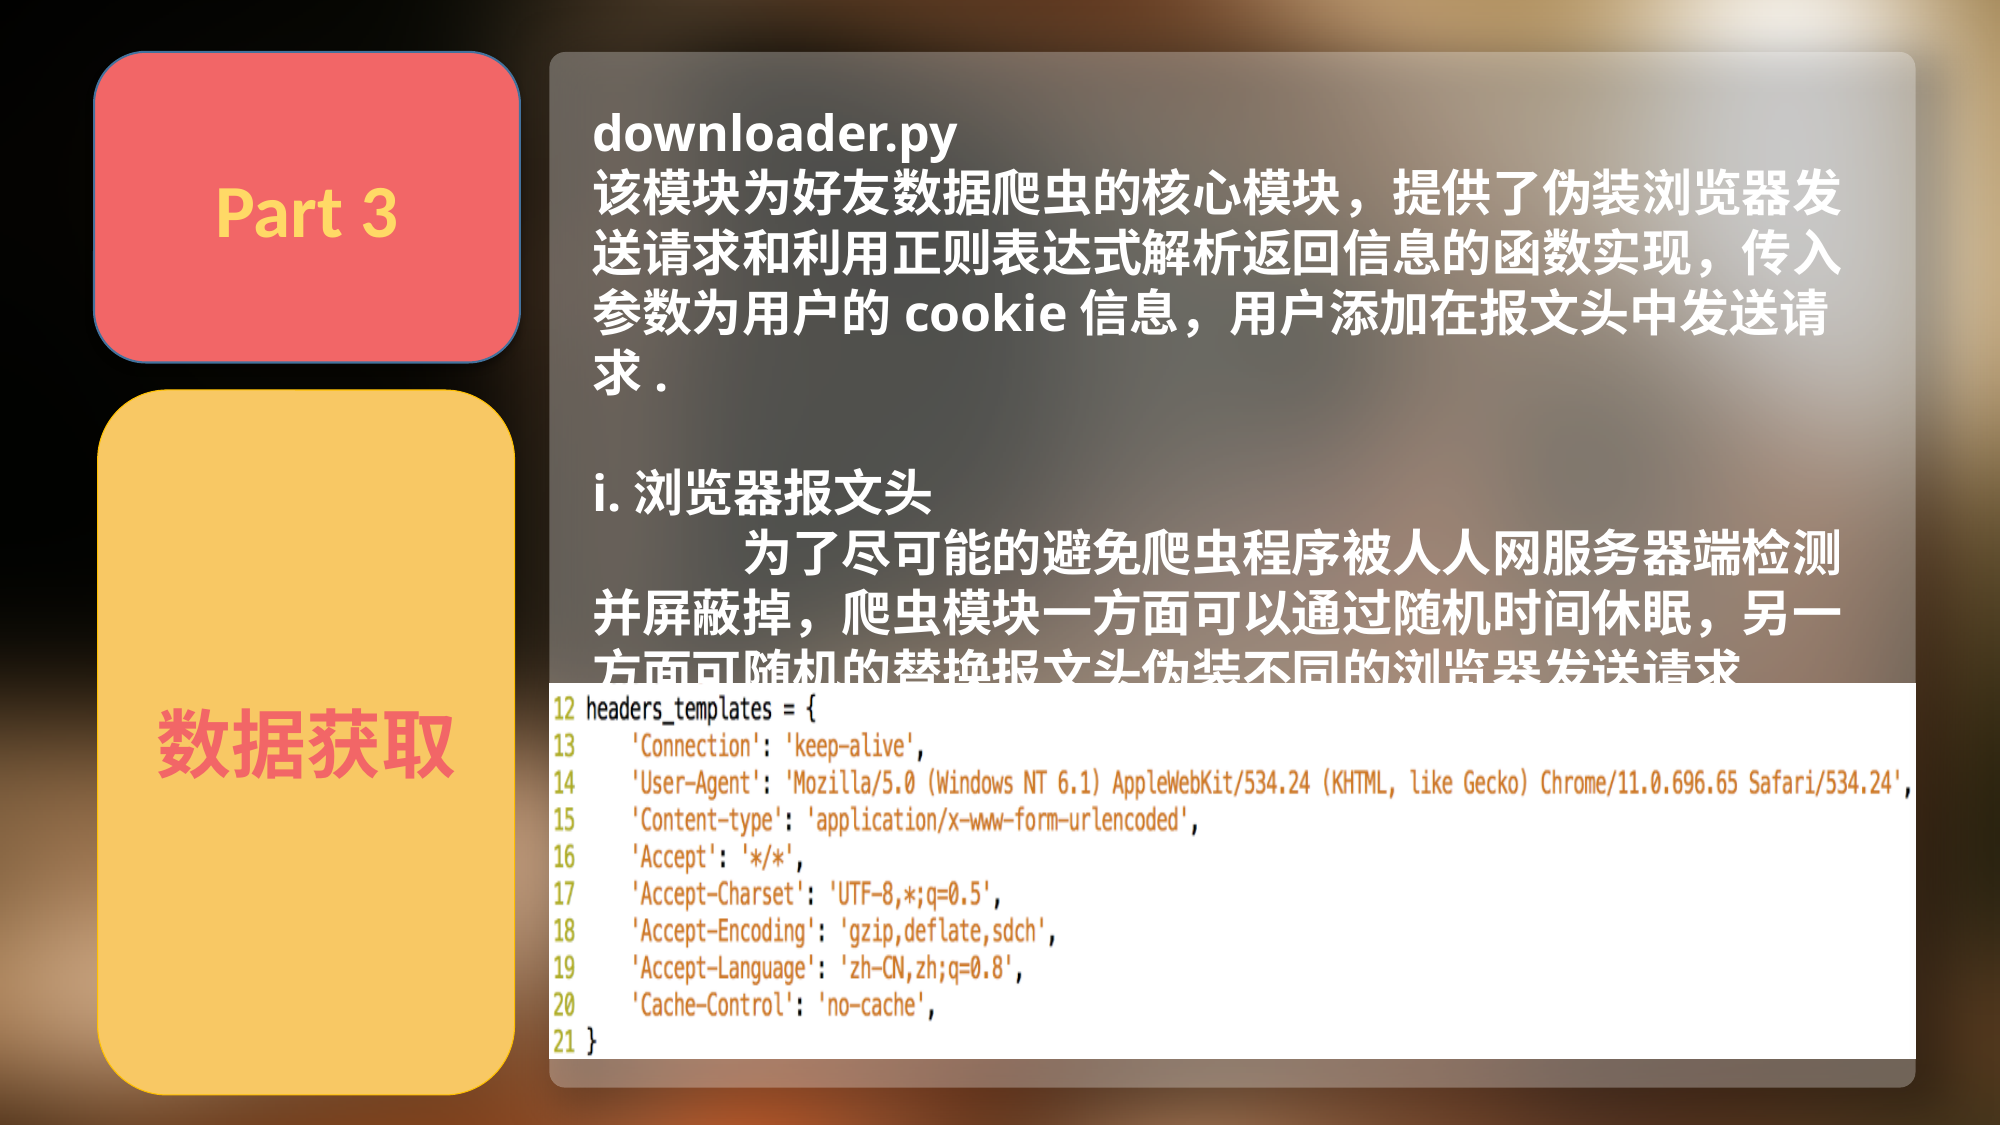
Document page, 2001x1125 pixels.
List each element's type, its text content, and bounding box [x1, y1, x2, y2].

picture [0, 0, 2000, 1125]
text_box downloader.py 该模块为好友数据爬虫的核心模块，提供了伪装浏览器发送请求和利用正则表达式解析返回信息的函数实现，传入参数为用户的cookie信息，用户添加在报文头中发送请求. i.浏览器报文头 为了尽可能的避免爬虫程序被人人网服务器端检测并屏蔽掉，爬虫模块一方面可以通过随机时间休眠，另一方面可随机的替换报文头伪装不同的浏览器发送请求 [577, 93, 1888, 683]
text_box Part 3 [92, 50, 521, 364]
text_box 化 [526, 190, 530, 251]
text_box 数据获取 [97, 389, 516, 1096]
text_box [548, 50, 1917, 1089]
